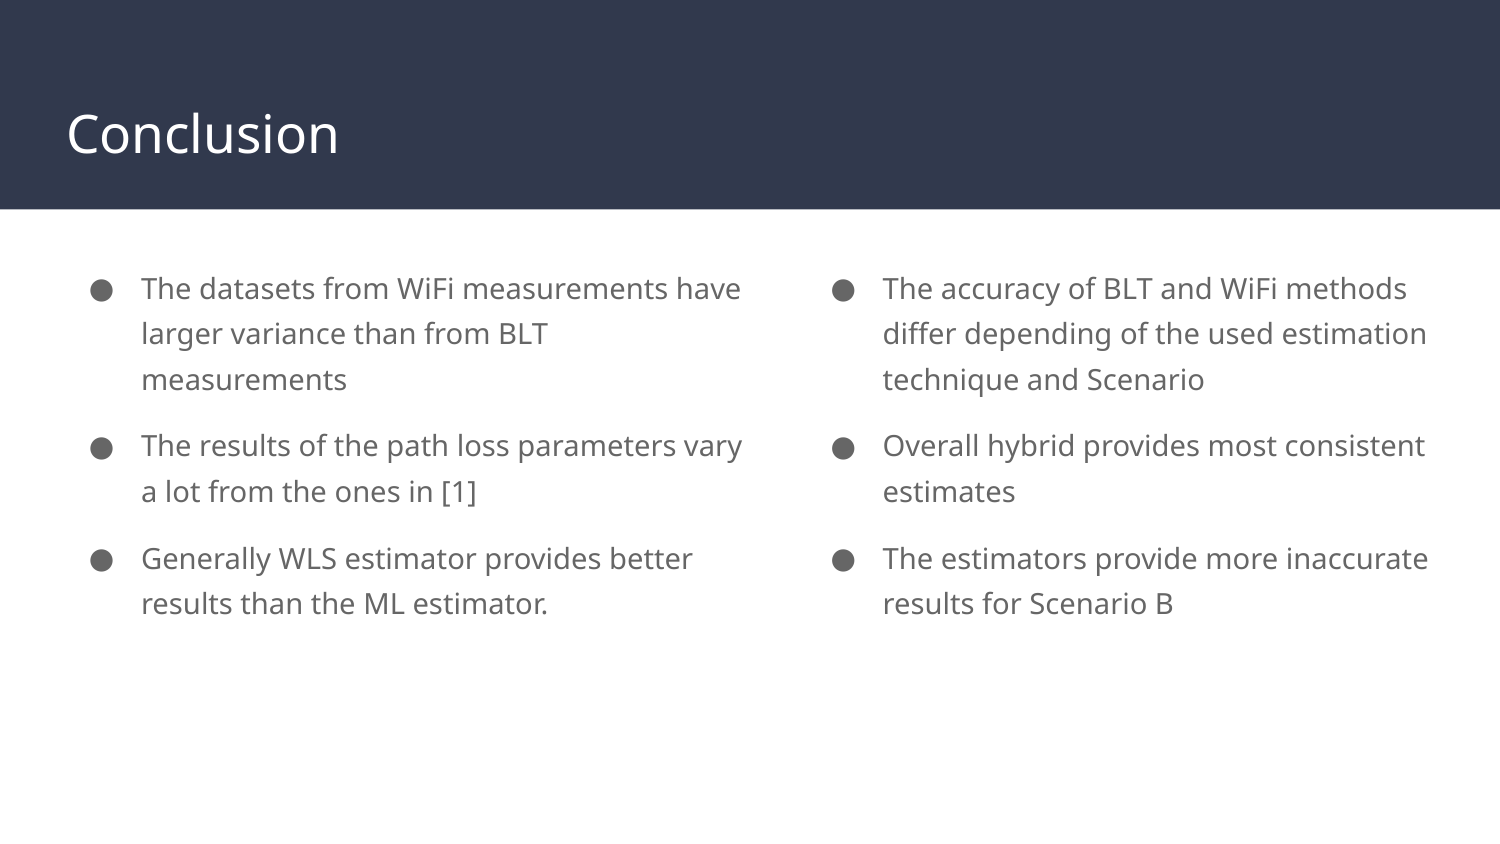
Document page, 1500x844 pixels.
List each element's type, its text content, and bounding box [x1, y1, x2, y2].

list The accuracy of BLT and WiFi methods differ depending of the used estimation technique and Scenario Overall hybrid provides most consistent estimates The estimators provide more inaccurate results for Scenario B [792, 247, 1449, 752]
title Conclusion [51, 82, 1449, 185]
list The datasets from WiFi measurements have larger variance than from BLT measurements The results of the path loss parameters vary a lot from the ones in [1] Generally WLS estimator provides better results than the ML estimator. [51, 247, 762, 752]
